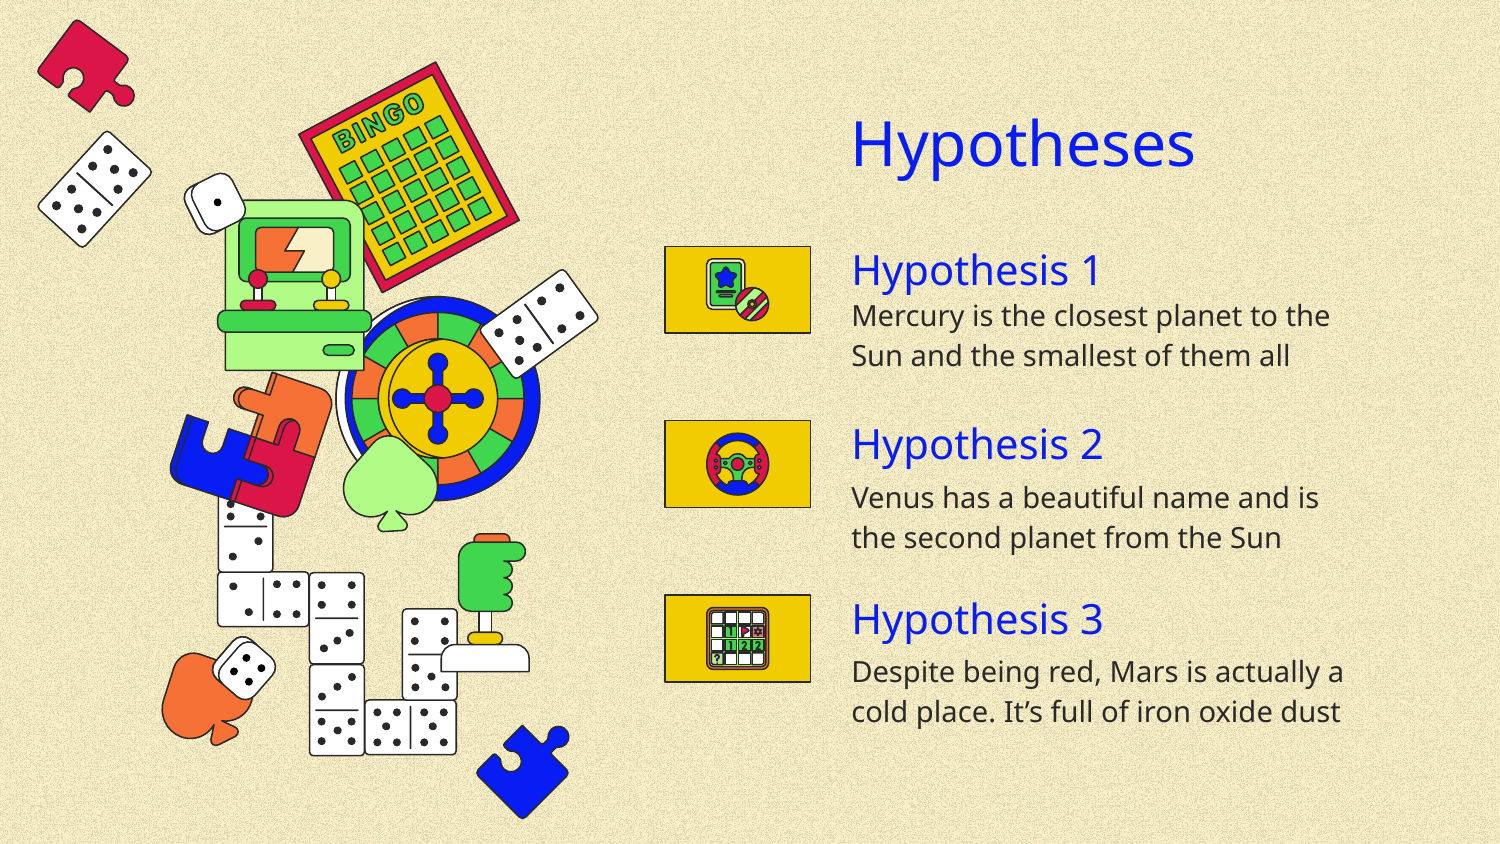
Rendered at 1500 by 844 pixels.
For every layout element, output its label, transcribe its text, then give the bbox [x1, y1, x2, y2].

subtitle Hypothesis 1 [836, 238, 1383, 309]
text_box [664, 420, 811, 508]
text_box [664, 246, 811, 334]
text_box [664, 595, 811, 682]
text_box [199, 498, 476, 739]
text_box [179, 168, 251, 239]
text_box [706, 432, 769, 496]
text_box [331, 87, 487, 268]
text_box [183, 368, 319, 504]
subtitle Despite being red, Mars is actually a cold place. It’s full of iron oxide dust [836, 658, 1383, 720]
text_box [335, 296, 541, 501]
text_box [706, 607, 769, 670]
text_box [207, 631, 281, 706]
subtitle Hypothesis 2 [836, 412, 1383, 483]
title Hypotheses [664, 88, 1383, 183]
subtitle Hypothesis 3 [836, 587, 1383, 658]
subtitle Mercury is the closest planet to the Sun and the smallest of them all [836, 309, 1383, 371]
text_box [486, 292, 592, 356]
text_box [217, 199, 372, 371]
subtitle Venus has a beautiful name and is the second planet from the Sun [836, 483, 1383, 546]
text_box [440, 533, 530, 672]
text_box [706, 258, 769, 321]
text_box [162, 653, 194, 739]
